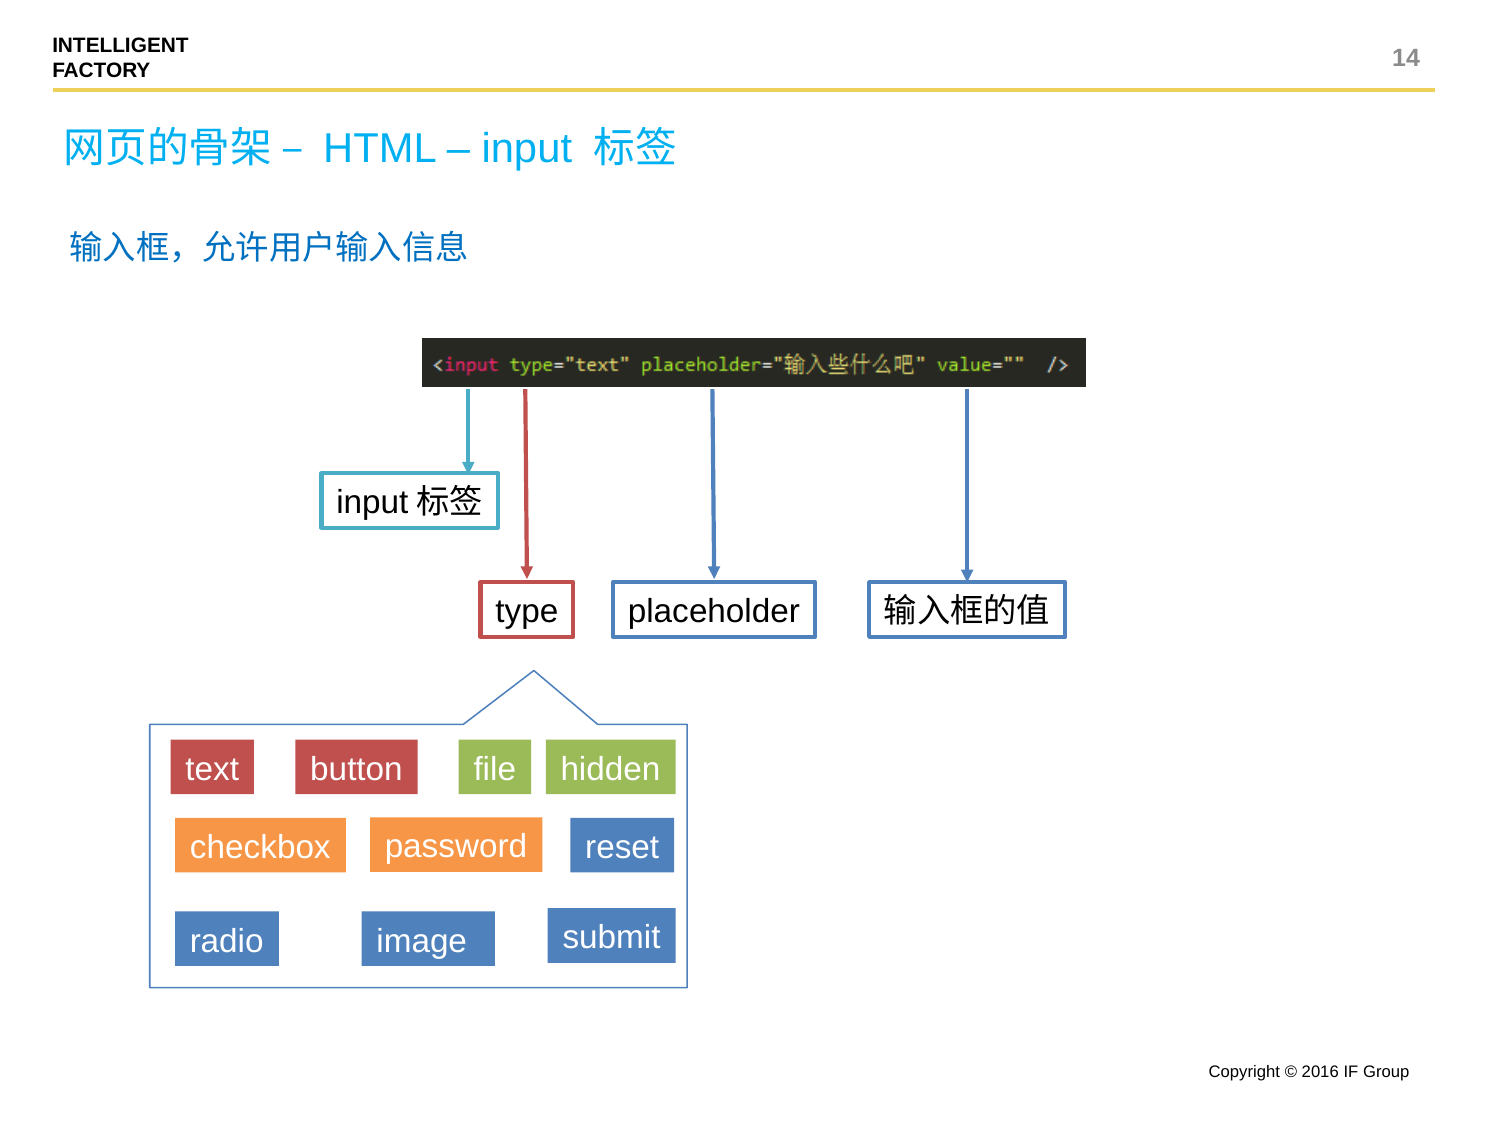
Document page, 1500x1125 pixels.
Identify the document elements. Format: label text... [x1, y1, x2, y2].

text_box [479, 395, 575, 639]
text_box 输入框，允许用户输入信息 [55, 218, 704, 274]
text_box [612, 395, 817, 639]
text_box radio [175, 911, 279, 966]
text_box password [370, 817, 543, 872]
text_box submit [547, 908, 676, 963]
text_box [149, 670, 688, 988]
slide_number 14 [1085, 26, 1436, 87]
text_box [324, 388, 474, 529]
text_box checkbox [175, 817, 346, 873]
text_box image [361, 911, 495, 966]
text_box hidden [545, 739, 676, 795]
text_box file [458, 739, 532, 795]
text_box text [170, 739, 254, 795]
text_box 网页的骨架 – HTML – input 标签 [48, 113, 692, 179]
text_box button [295, 739, 418, 795]
picture [422, 337, 1086, 387]
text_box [867, 388, 1067, 639]
text_box reset [570, 817, 675, 873]
